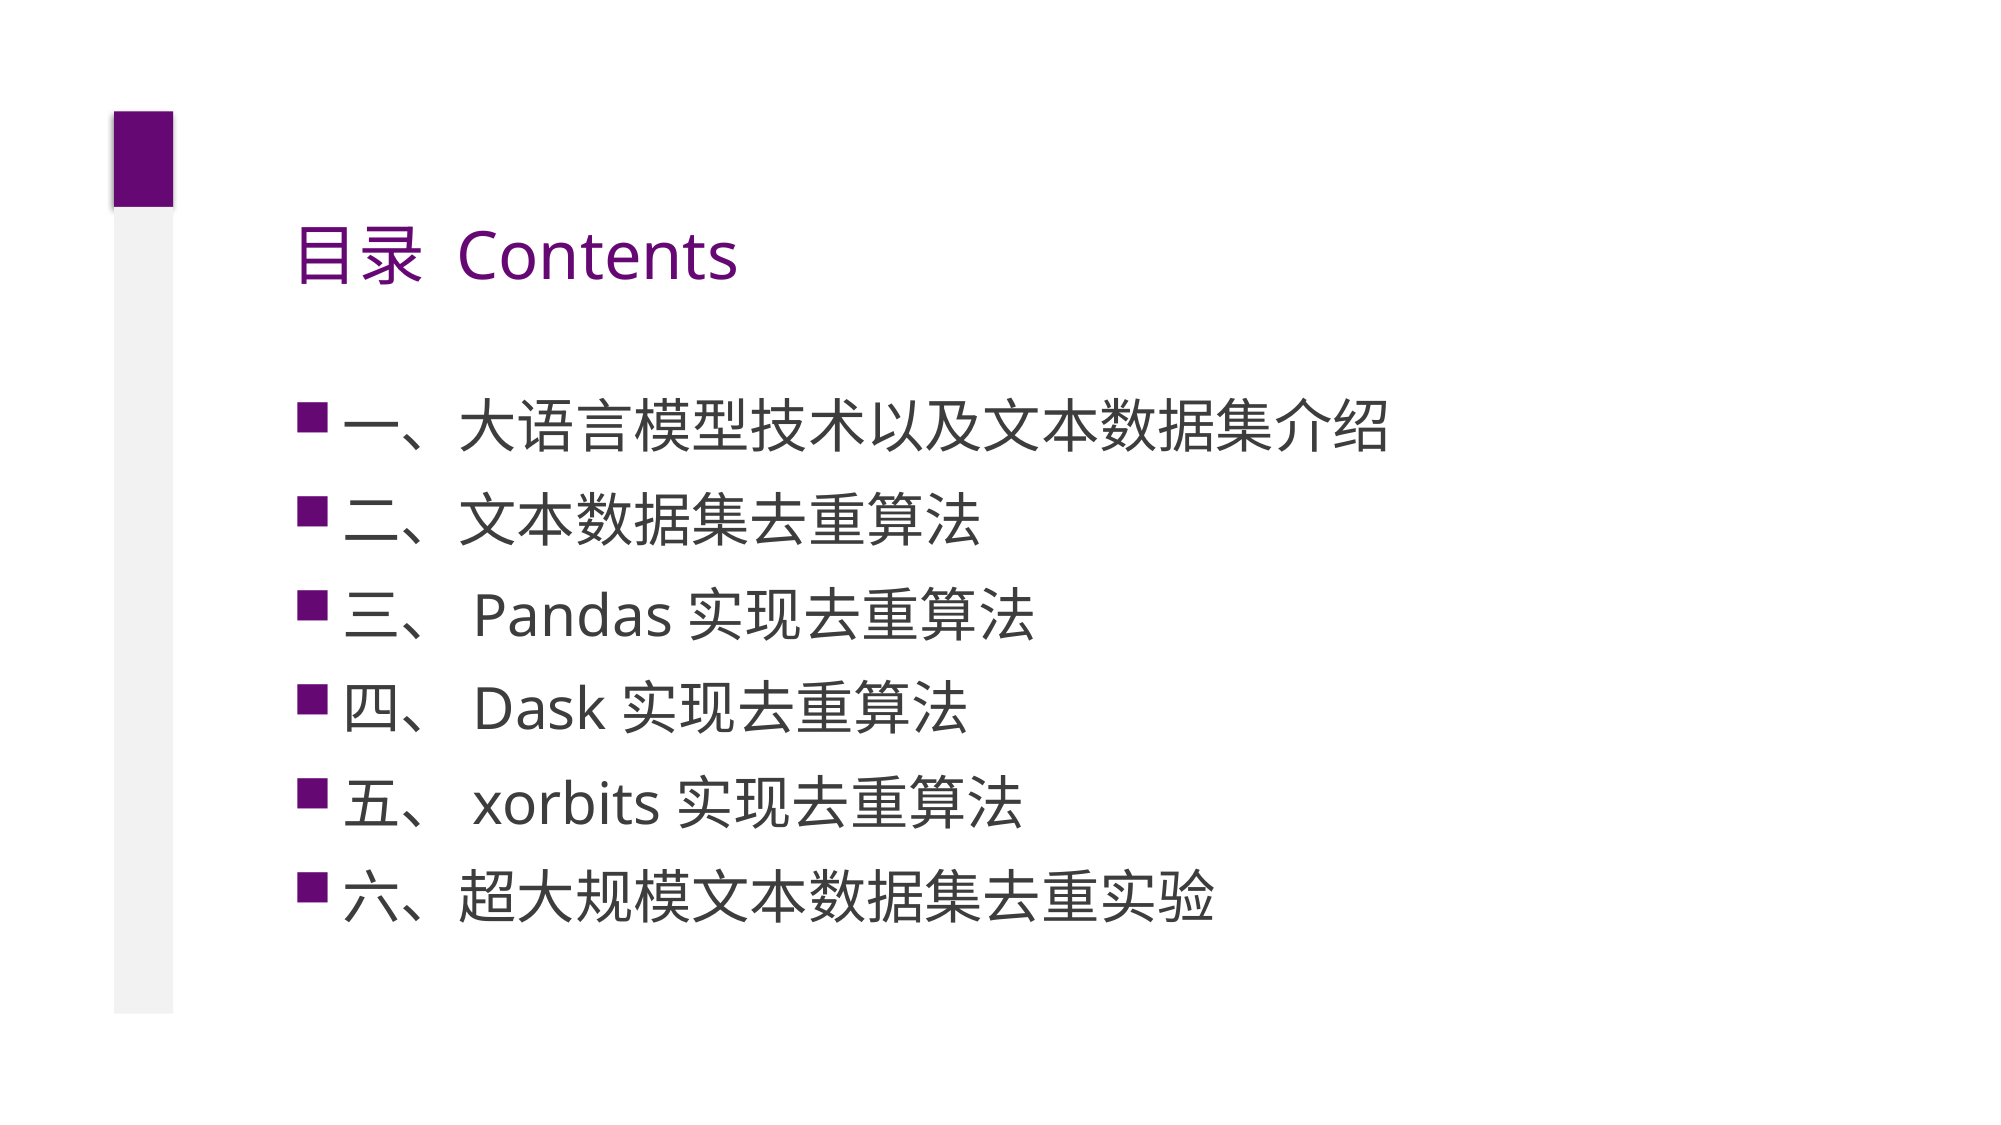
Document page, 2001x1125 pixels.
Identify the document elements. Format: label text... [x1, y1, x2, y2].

title 目录 Contents [276, 142, 1905, 364]
list 一、大语言模型技术以及文本数据集介绍 二、文本数据集去重算法 三、Pandas实现去重算法 四、Dask实现去重算法 五、xorbits实现去重算法 六、超大规模文本数据集去重实验 [276, 382, 1905, 1013]
